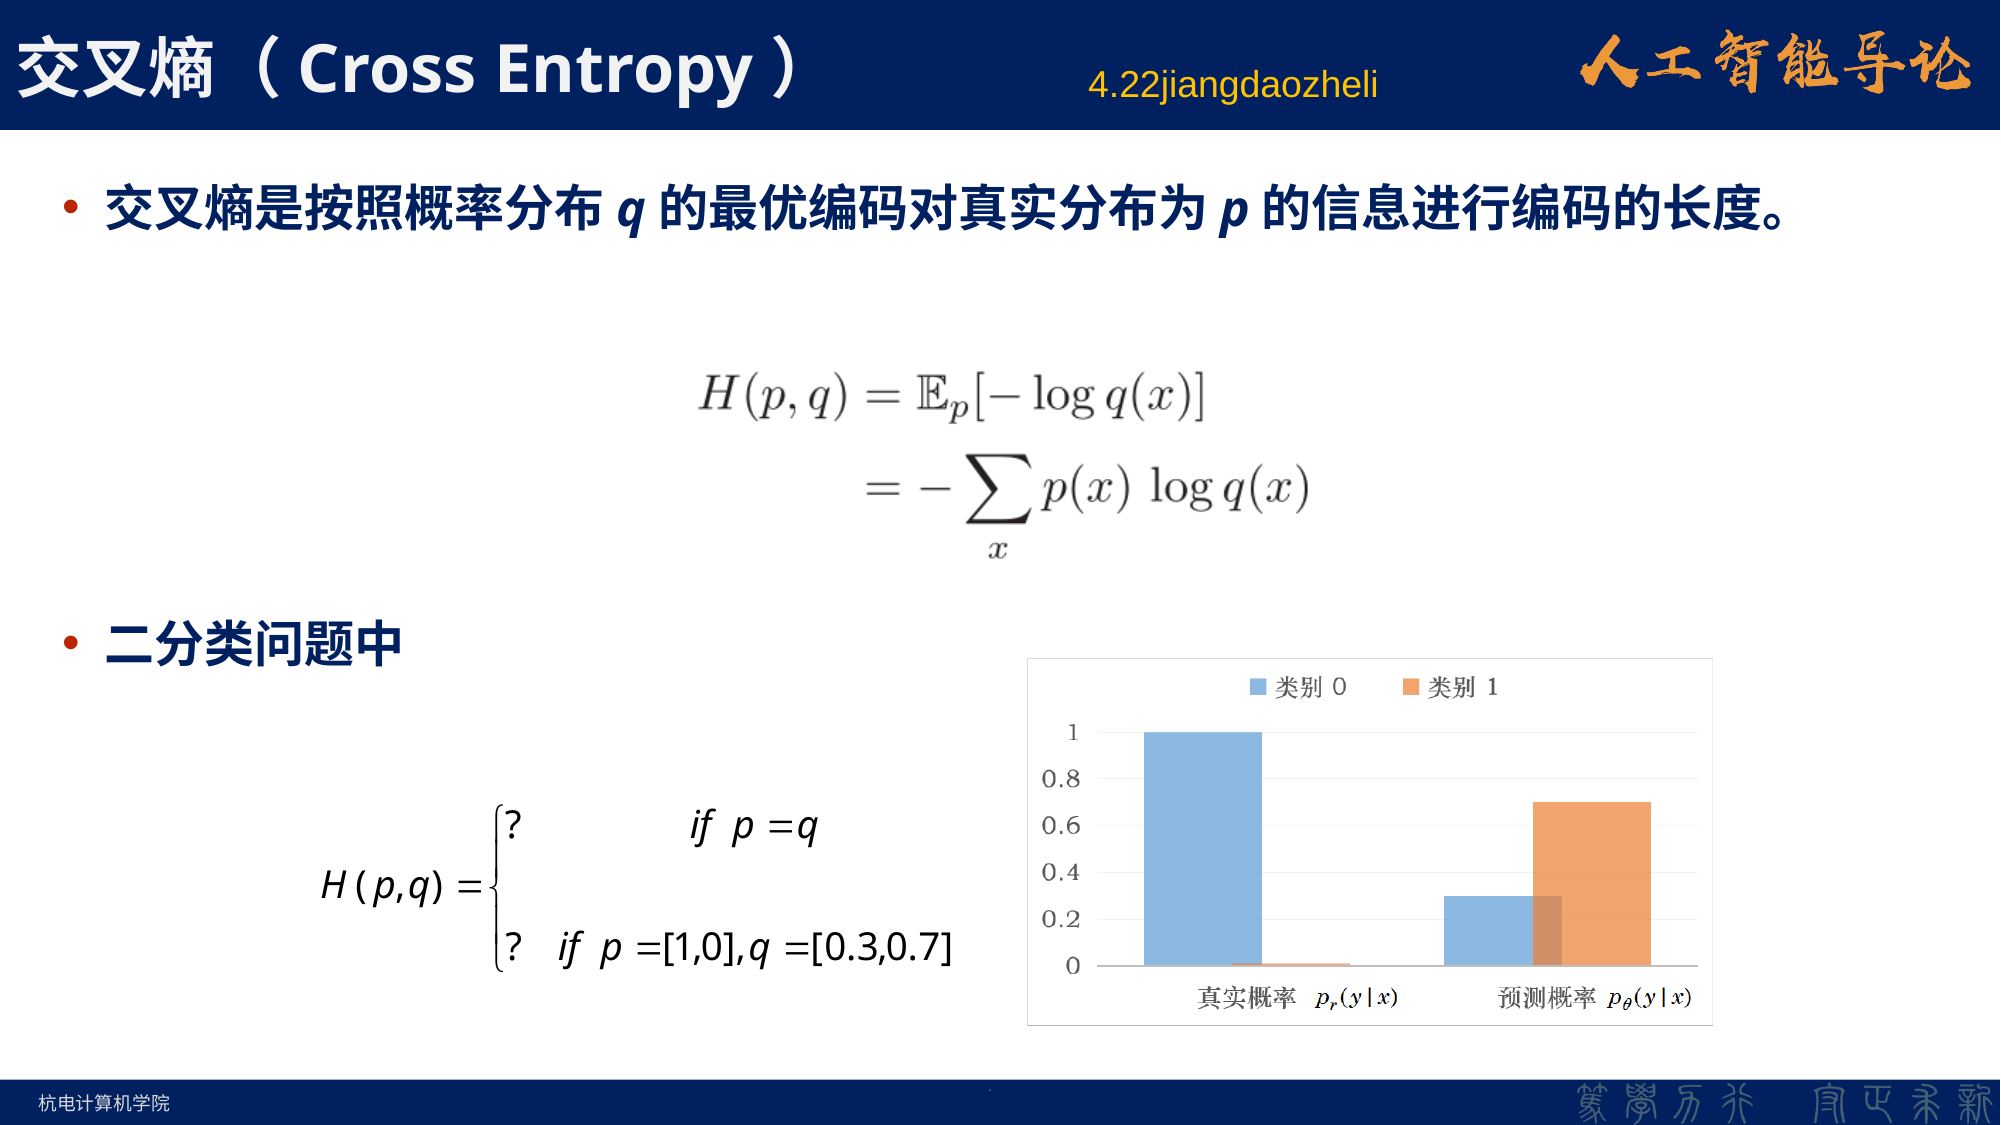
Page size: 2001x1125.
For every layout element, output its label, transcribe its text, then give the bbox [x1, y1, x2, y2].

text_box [312, 793, 961, 984]
list 交叉熵是按照概率分布q的最优编码对真实分布为p的信息进行编码的长度。 二分类问题中 [46, 160, 1954, 1059]
text_box 4.22jiangdaozheli [1073, 52, 1394, 113]
picture [688, 346, 1312, 566]
picture [1026, 657, 1713, 1026]
title 交叉熵（Cross Entropy） [0, 9, 2000, 122]
